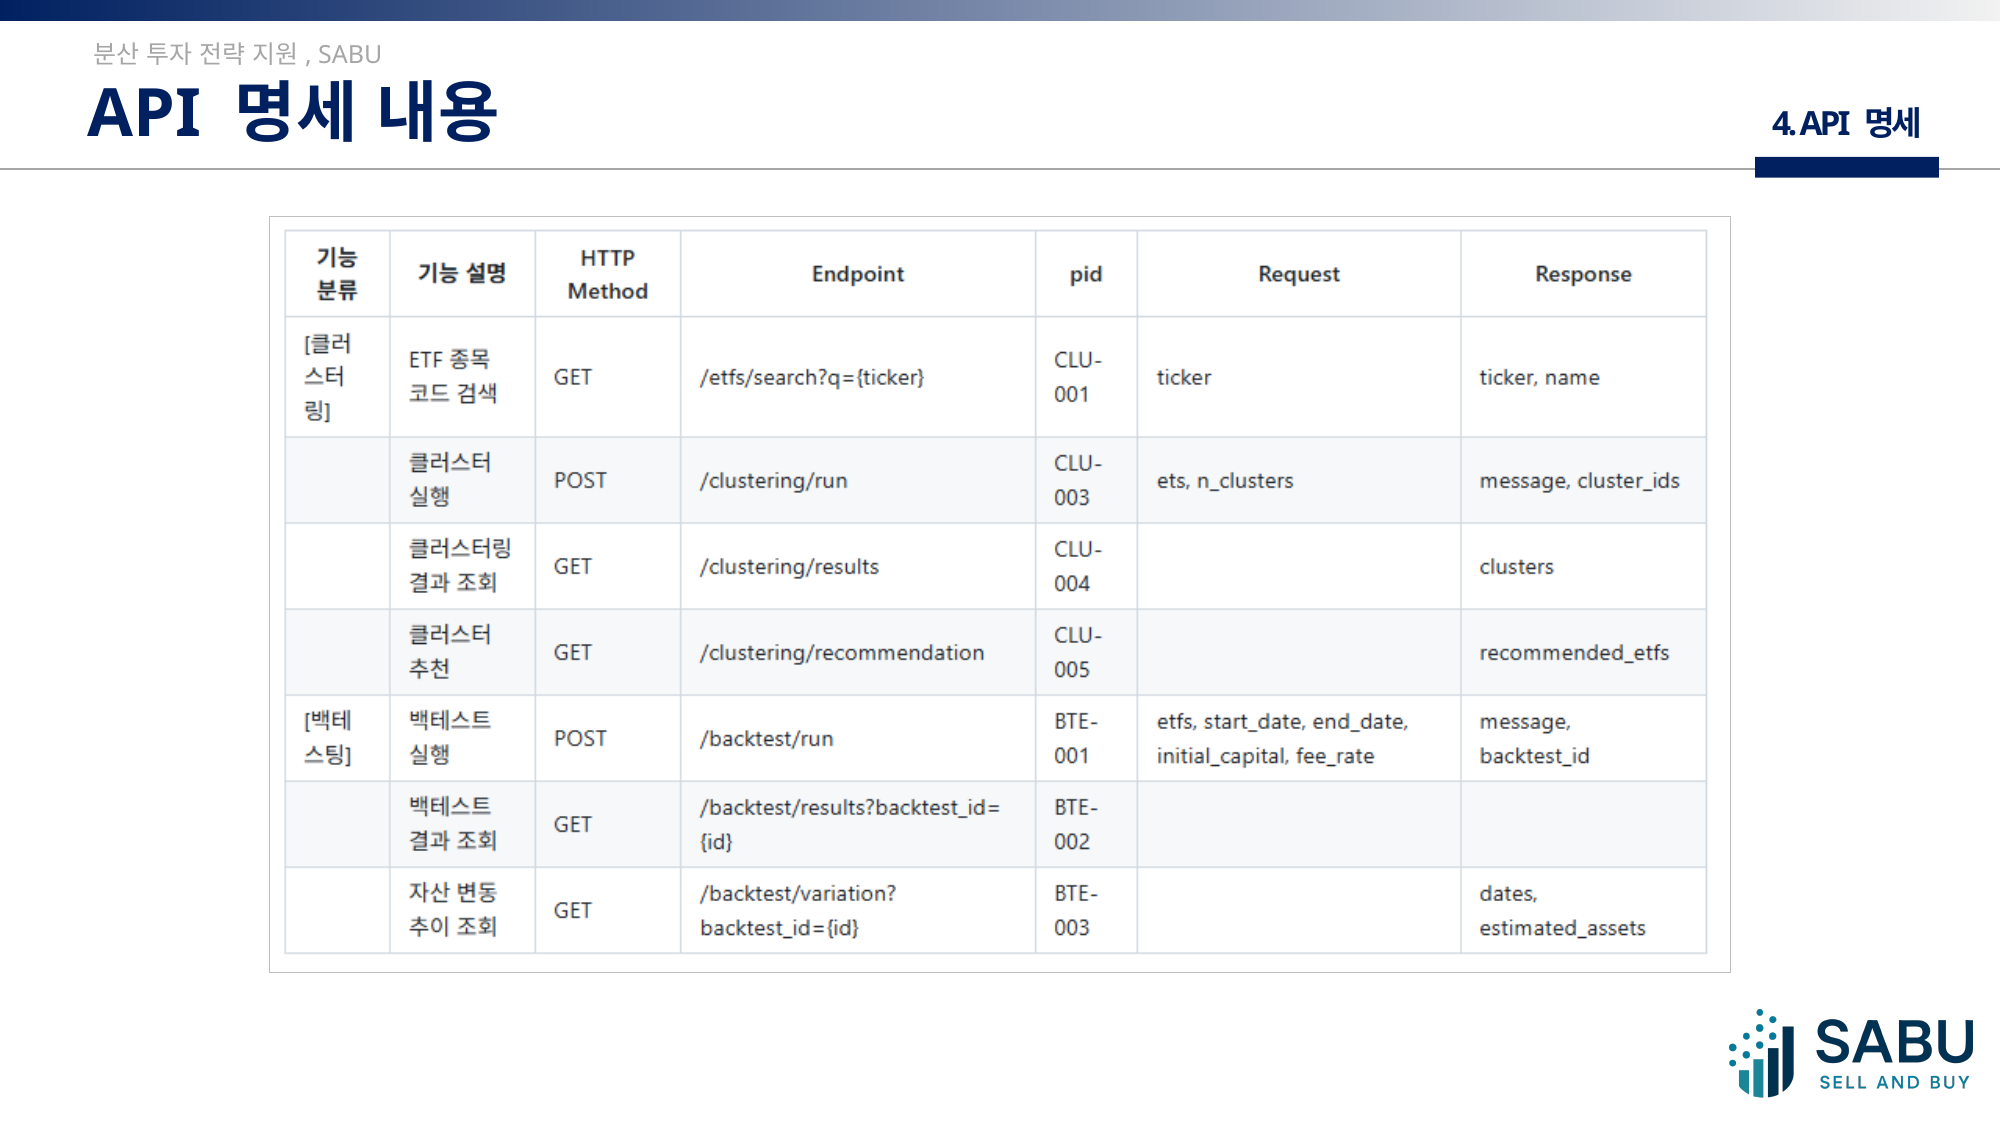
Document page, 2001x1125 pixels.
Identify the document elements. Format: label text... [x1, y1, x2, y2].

text_box 분산 투자 전략 지원, SABU [94, 38, 407, 69]
text_box API 명세 내용 [87, 70, 757, 151]
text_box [1732, 101, 1963, 179]
picture [1729, 1009, 1973, 1098]
text_box [0, 0, 2000, 22]
picture [268, 215, 1731, 974]
